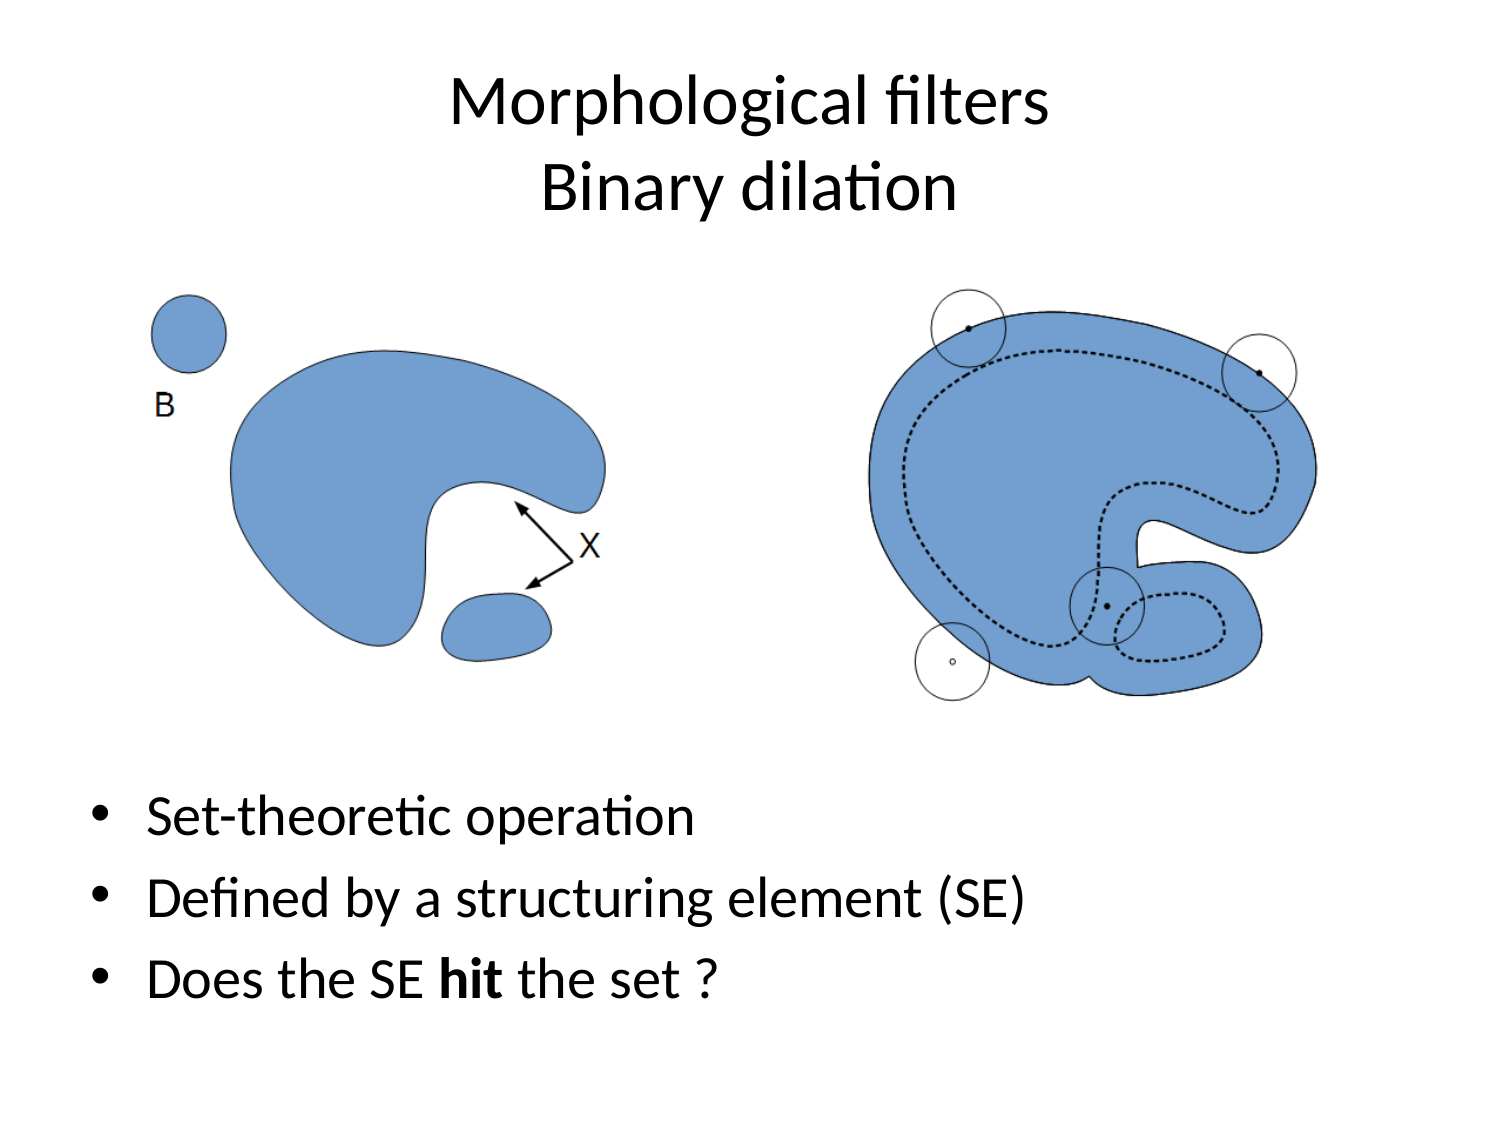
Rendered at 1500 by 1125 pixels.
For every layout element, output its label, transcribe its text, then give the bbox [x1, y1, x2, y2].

picture [808, 278, 1341, 723]
picture [135, 278, 668, 723]
title Morphological filters Binary dilation [75, 45, 1425, 233]
list Set-theoretic operation Defined by a structuring element (SE) Does the SE hit the set ? [75, 769, 1447, 1106]
